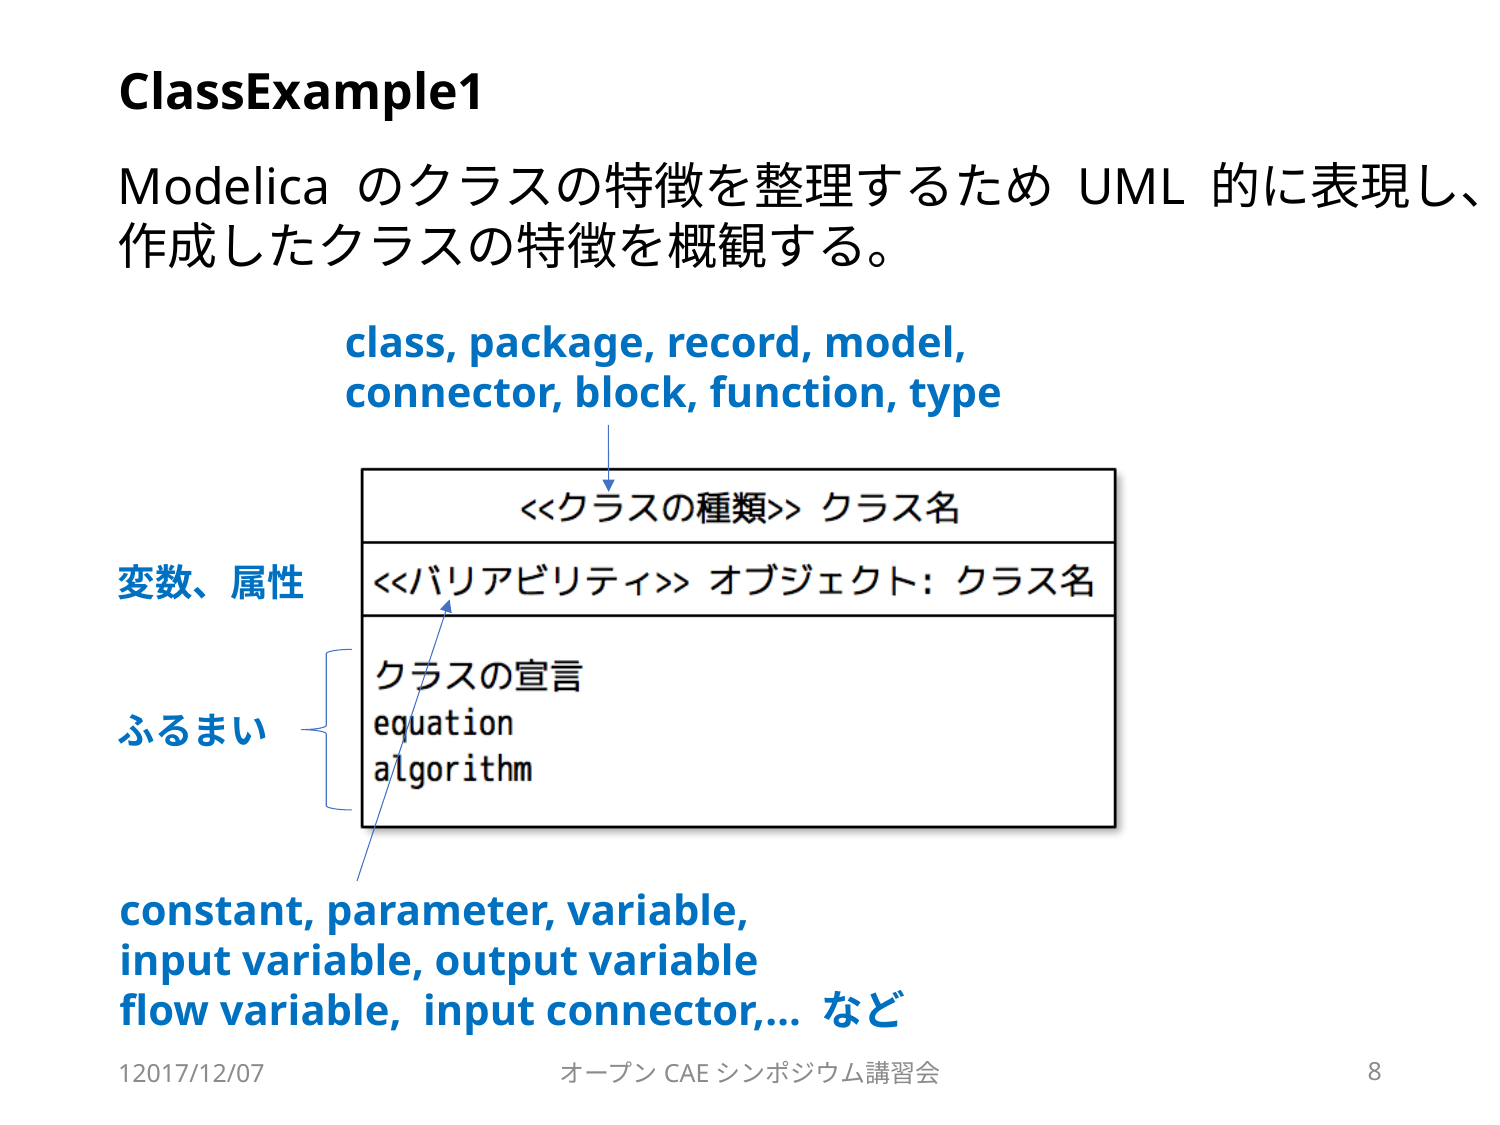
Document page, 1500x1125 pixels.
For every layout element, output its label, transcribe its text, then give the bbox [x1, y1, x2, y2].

slide_number 8 [1059, 1042, 1397, 1103]
text_box 変数、属性 [103, 551, 276, 611]
text_box Modelica のクラスの特徴を整理するため UML 的に表現し、作成したクラスの特徴を概観する。 [103, 147, 1477, 283]
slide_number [103, 1042, 441, 1103]
text_box class, package, record, model, connector, block, function, type [330, 308, 1145, 376]
picture [276, 376, 1198, 918]
text_box constant, parameter, variable, input variable, output variable flow variable, input connector,… など [104, 876, 1023, 1041]
footer オープンCAEシンポジウム講習会 [496, 1042, 1004, 1103]
title ClassExample1 [103, 59, 1397, 142]
text_box ふるまい [103, 699, 276, 760]
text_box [357, 599, 450, 881]
